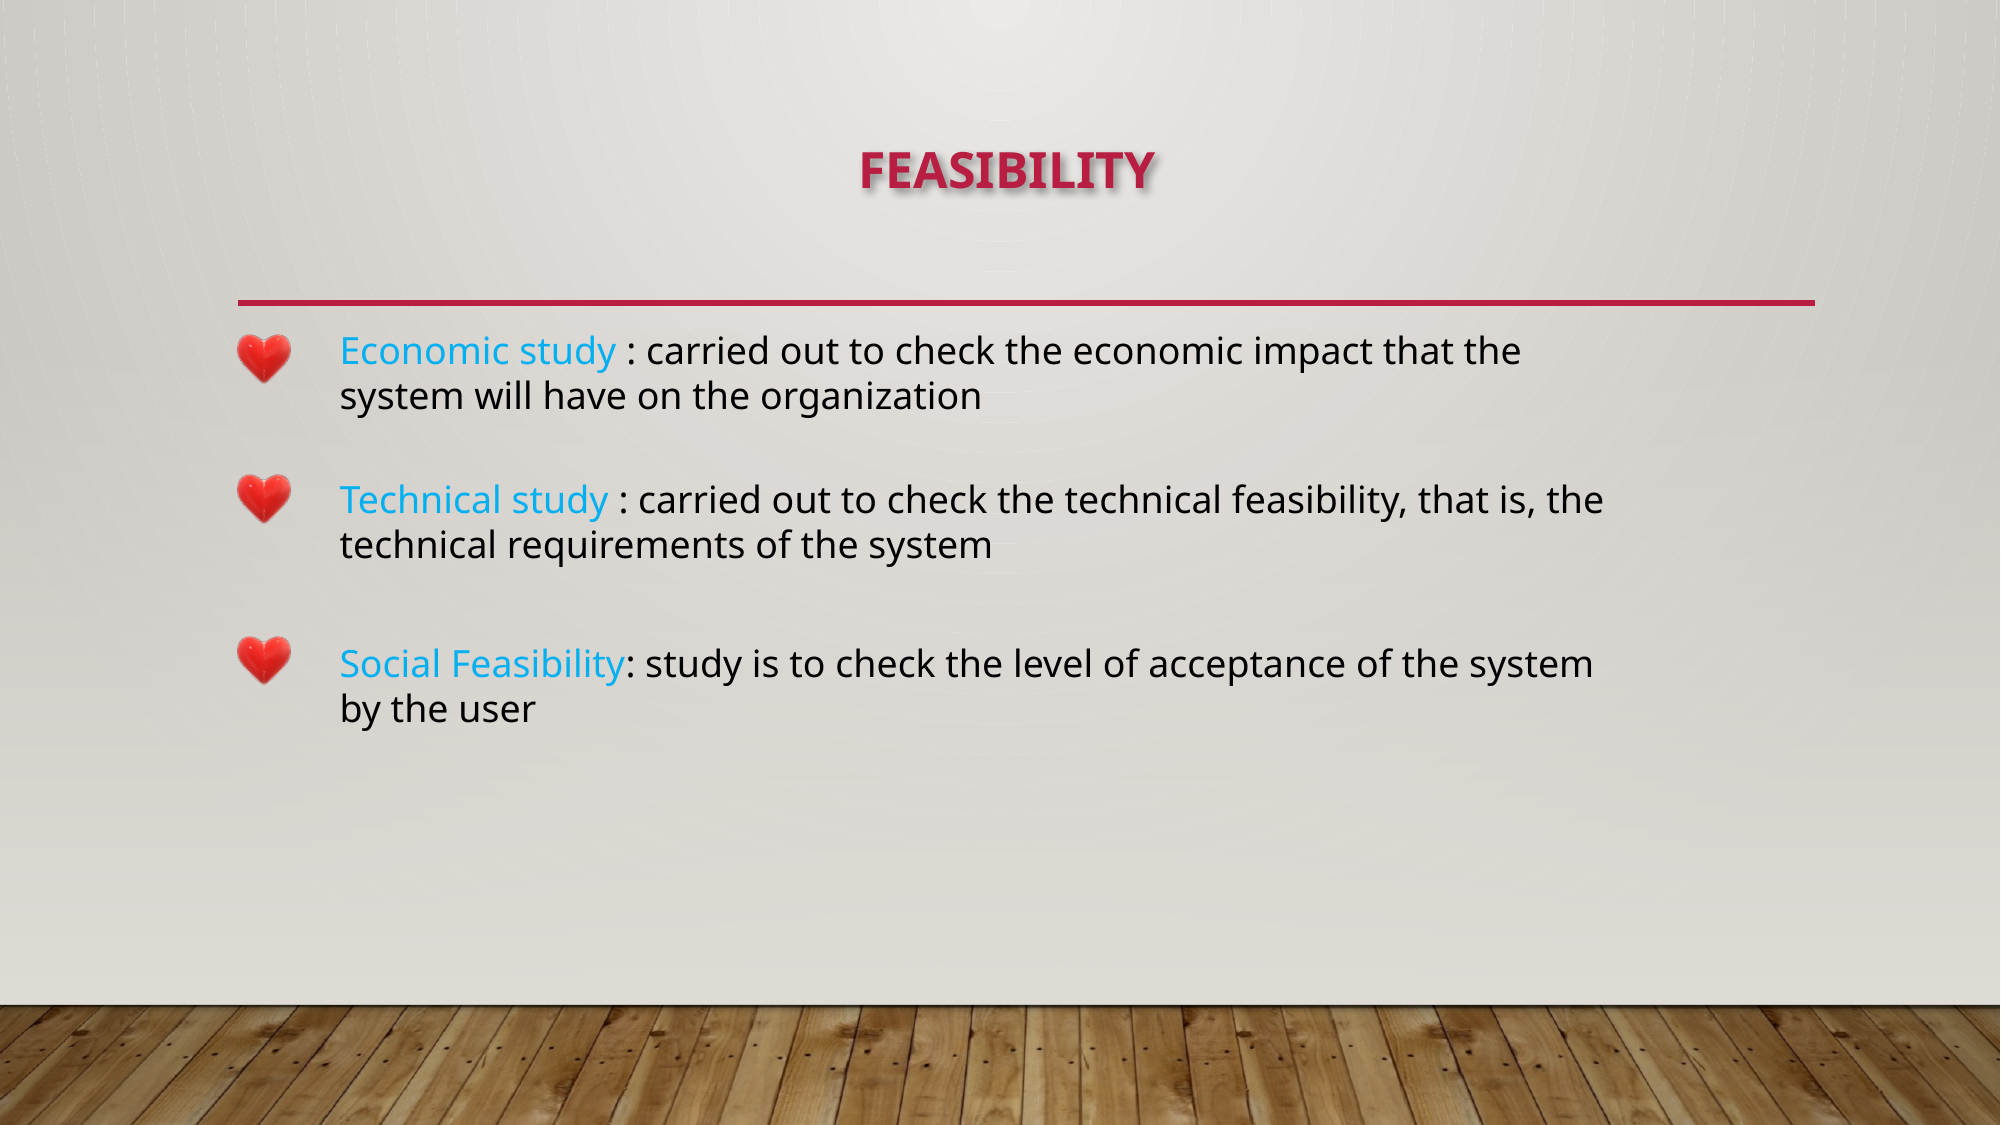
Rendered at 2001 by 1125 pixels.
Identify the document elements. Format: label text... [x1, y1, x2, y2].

text_box FEASIBILITY [768, 131, 1247, 207]
text_box Economic study : carried out to check the economic impact that the system will have on the organization [324, 319, 1655, 425]
text_box Social Feasibility: study is to check the level of acceptance of the system by the user [324, 633, 1655, 738]
picture [233, 471, 295, 528]
picture [233, 331, 295, 388]
picture [233, 633, 295, 689]
text_box Technical study : carried out to check the technical feasibility, that is, the technical requirements of the system [324, 468, 1655, 573]
picture [0, 1005, 2000, 1125]
